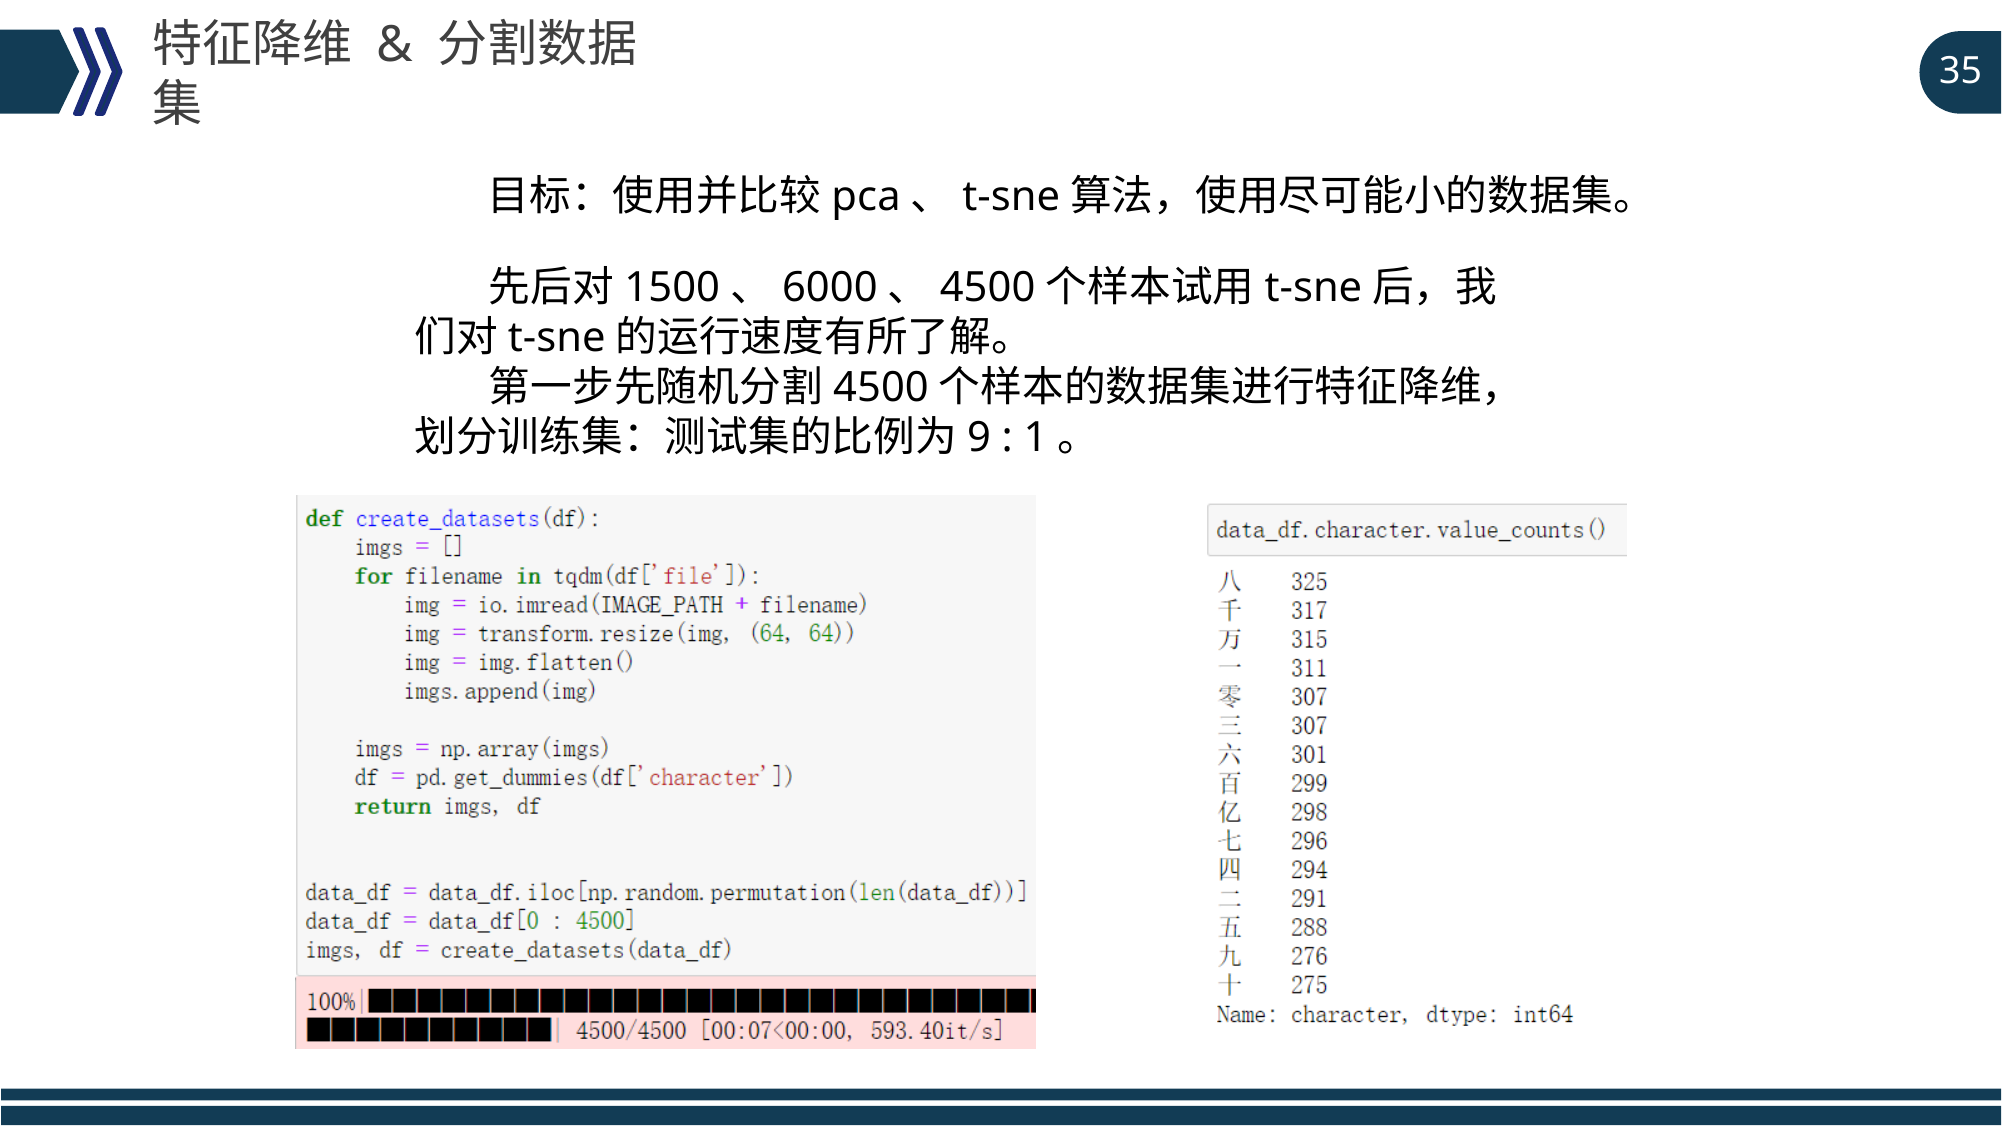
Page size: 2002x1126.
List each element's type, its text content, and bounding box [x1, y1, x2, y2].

picture [1201, 494, 1627, 1031]
picture [294, 494, 1036, 1050]
text_box 先后对1500、6000、4500个样本试用t-sne后，我们对t-sne的运行速度有所了解。 第一步先随机分割4500个样本的数据集进行特征降维，划分训练集：测试集的比例为9 : 1。 [399, 252, 1546, 468]
slide_number 35 [1911, 41, 2001, 102]
list 特征降维 & 分割数据集 [138, 36, 694, 107]
text_box 目标：使用并比较pca、t-sne算法，使用尽可能小的数据集。 [398, 161, 1721, 227]
